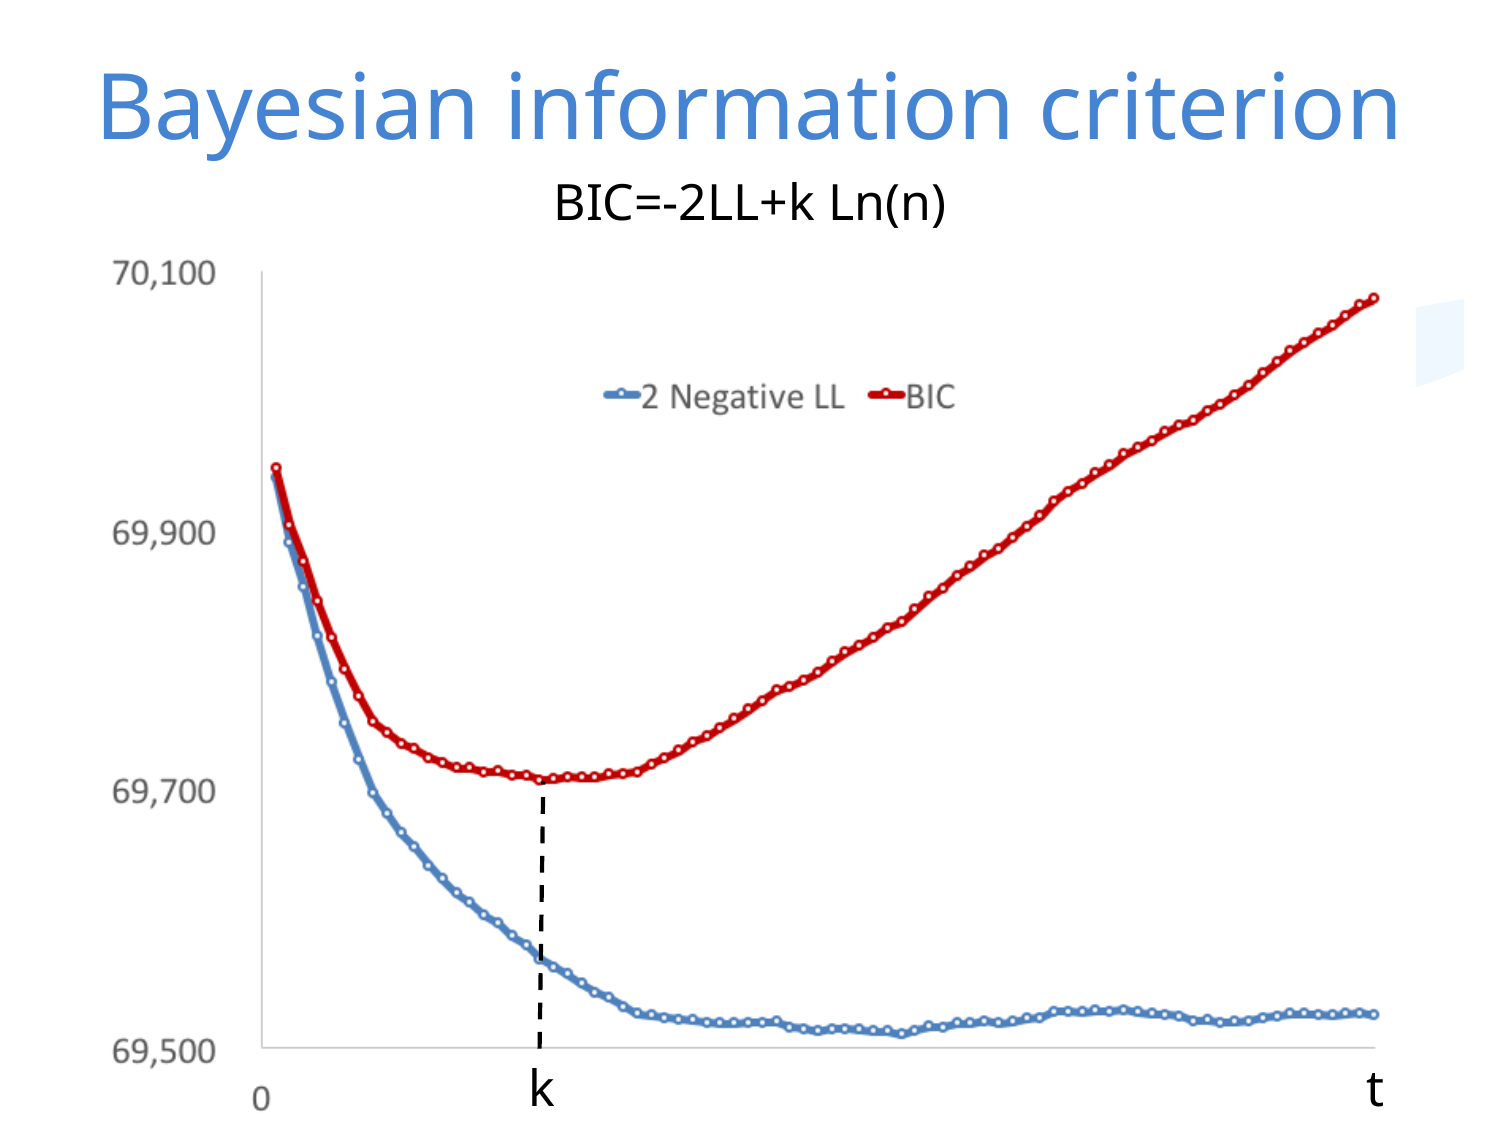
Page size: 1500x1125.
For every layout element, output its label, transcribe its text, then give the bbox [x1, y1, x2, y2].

picture [83, 239, 1416, 1125]
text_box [539, 781, 544, 1049]
text_box BIC=-2LL+k Ln(n) [394, 163, 1106, 237]
title Bayesian information criterion [75, 0, 1425, 206]
